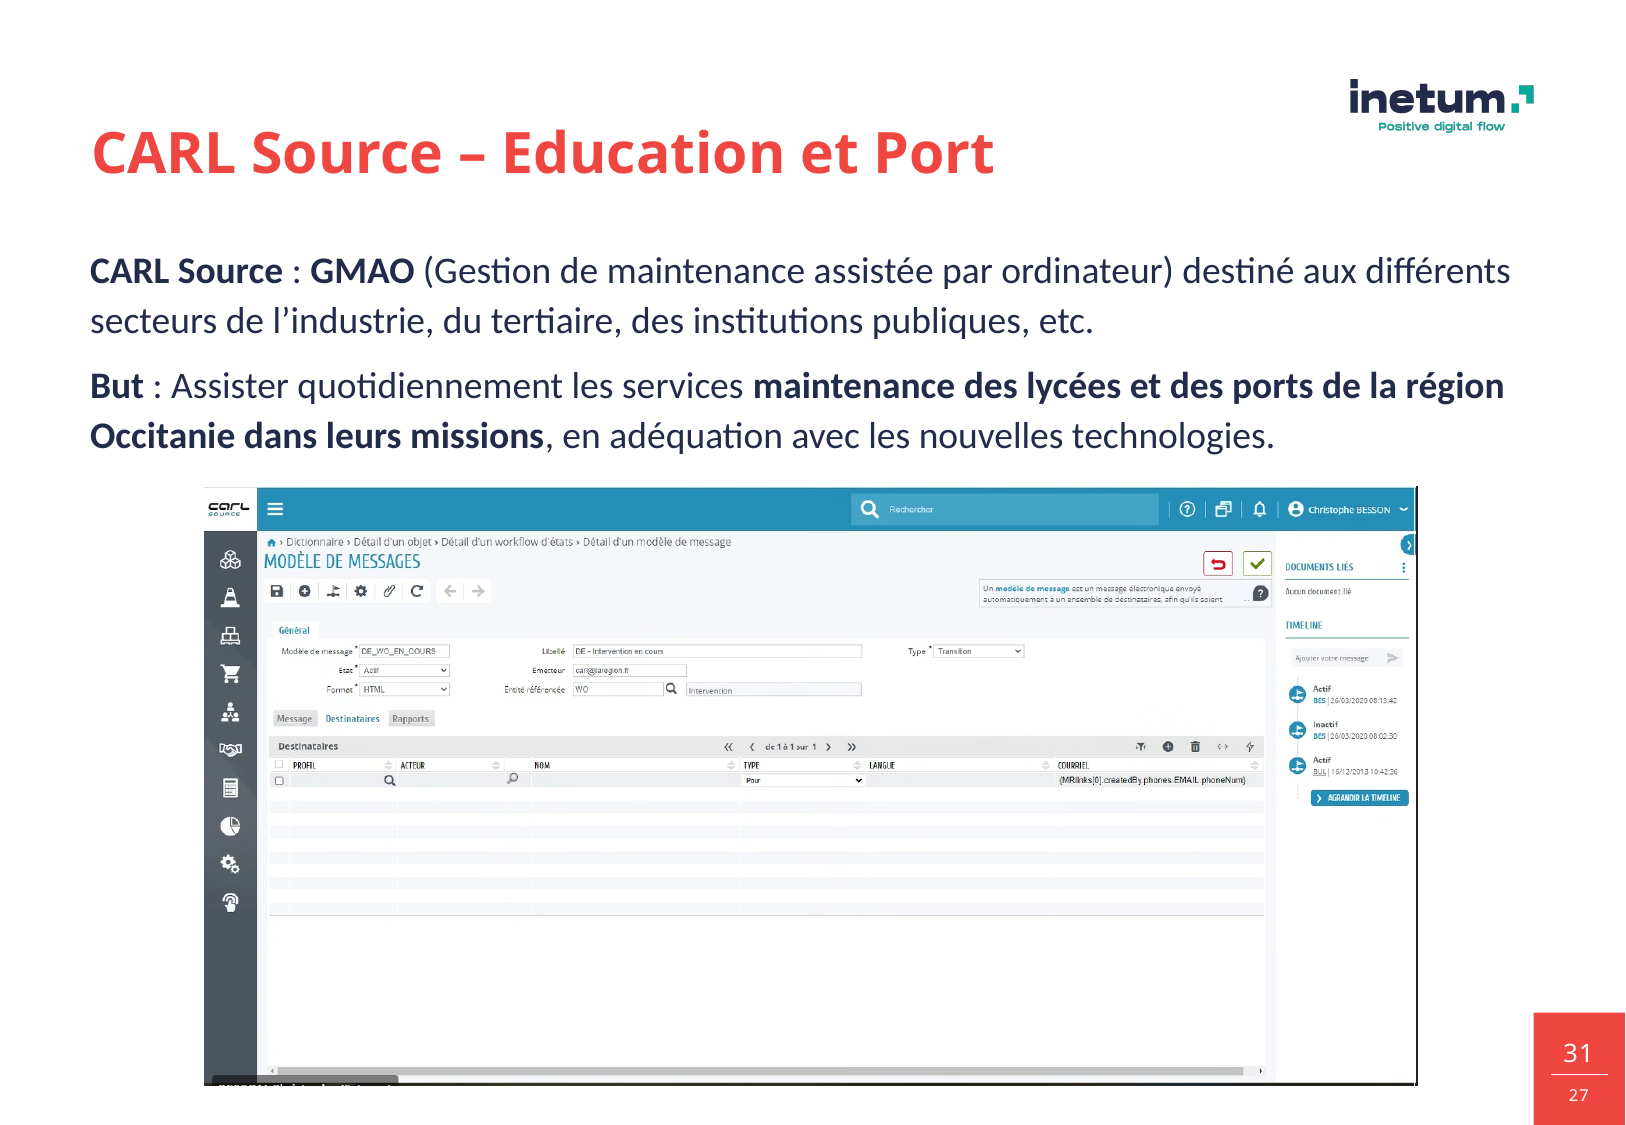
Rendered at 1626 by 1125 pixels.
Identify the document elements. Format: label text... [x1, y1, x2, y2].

list CARL Source : GMAO (Gestion de maintenance assistée par ordinateur) destiné aux différents secteurs de l’industrie, du tertiaire, des institutions publiques, etc. But : Assister quotidiennement les services maintenance des lycées et des ports de la région Occitanie dans leurs missions, en adéquation avec les nouvelles technologies. [90, 224, 1529, 513]
picture [203, 486, 1418, 1086]
title CARL Source – Education et Port [90, 114, 1331, 187]
picture [1350, 79, 1534, 133]
